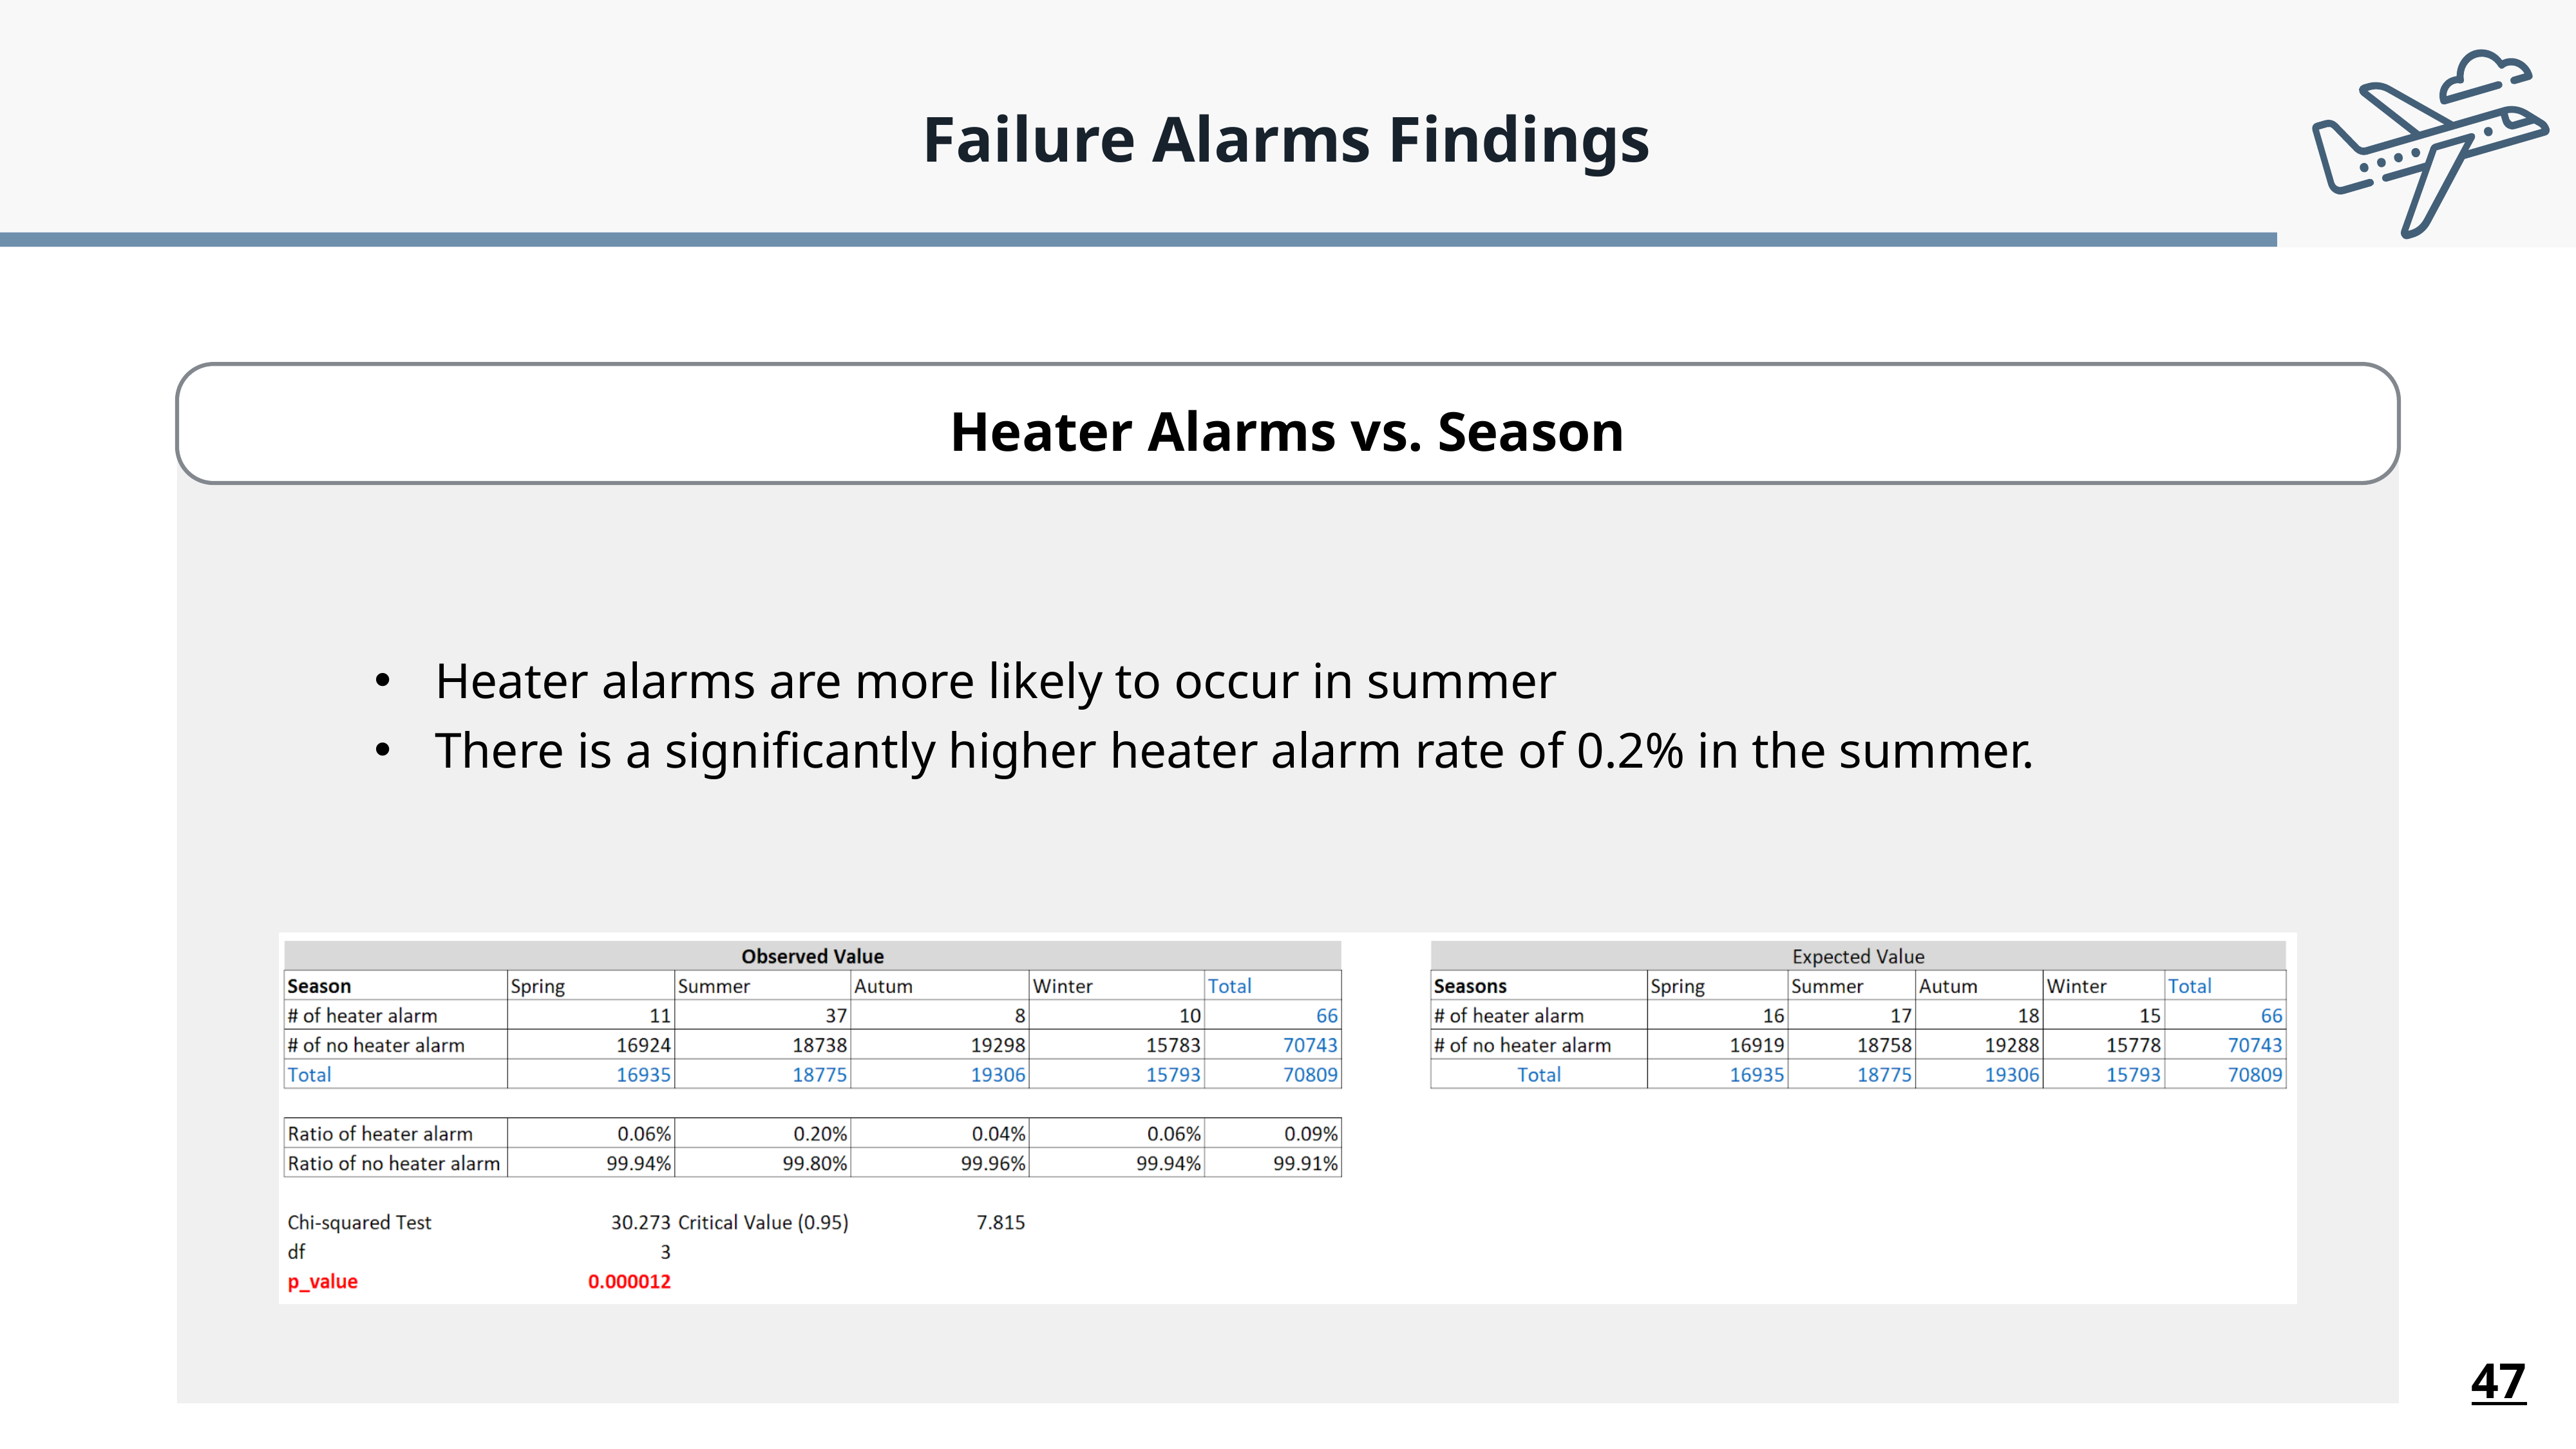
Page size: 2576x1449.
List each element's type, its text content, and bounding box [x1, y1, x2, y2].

text_box Heater alarms are more likely to occur in summer There is a significantly higher heater alarm rate of 0.2% in the summer. [370, 634, 2480, 782]
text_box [0, 0, 2576, 248]
text_box Heater Alarms vs. Season [176, 364, 2399, 484]
text_box 47 [2467, 1334, 2532, 1412]
picture [279, 933, 2297, 1305]
text_box [176, 448, 2399, 1404]
text_box [2396, 385, 2399, 393]
text_box [176, 385, 180, 399]
